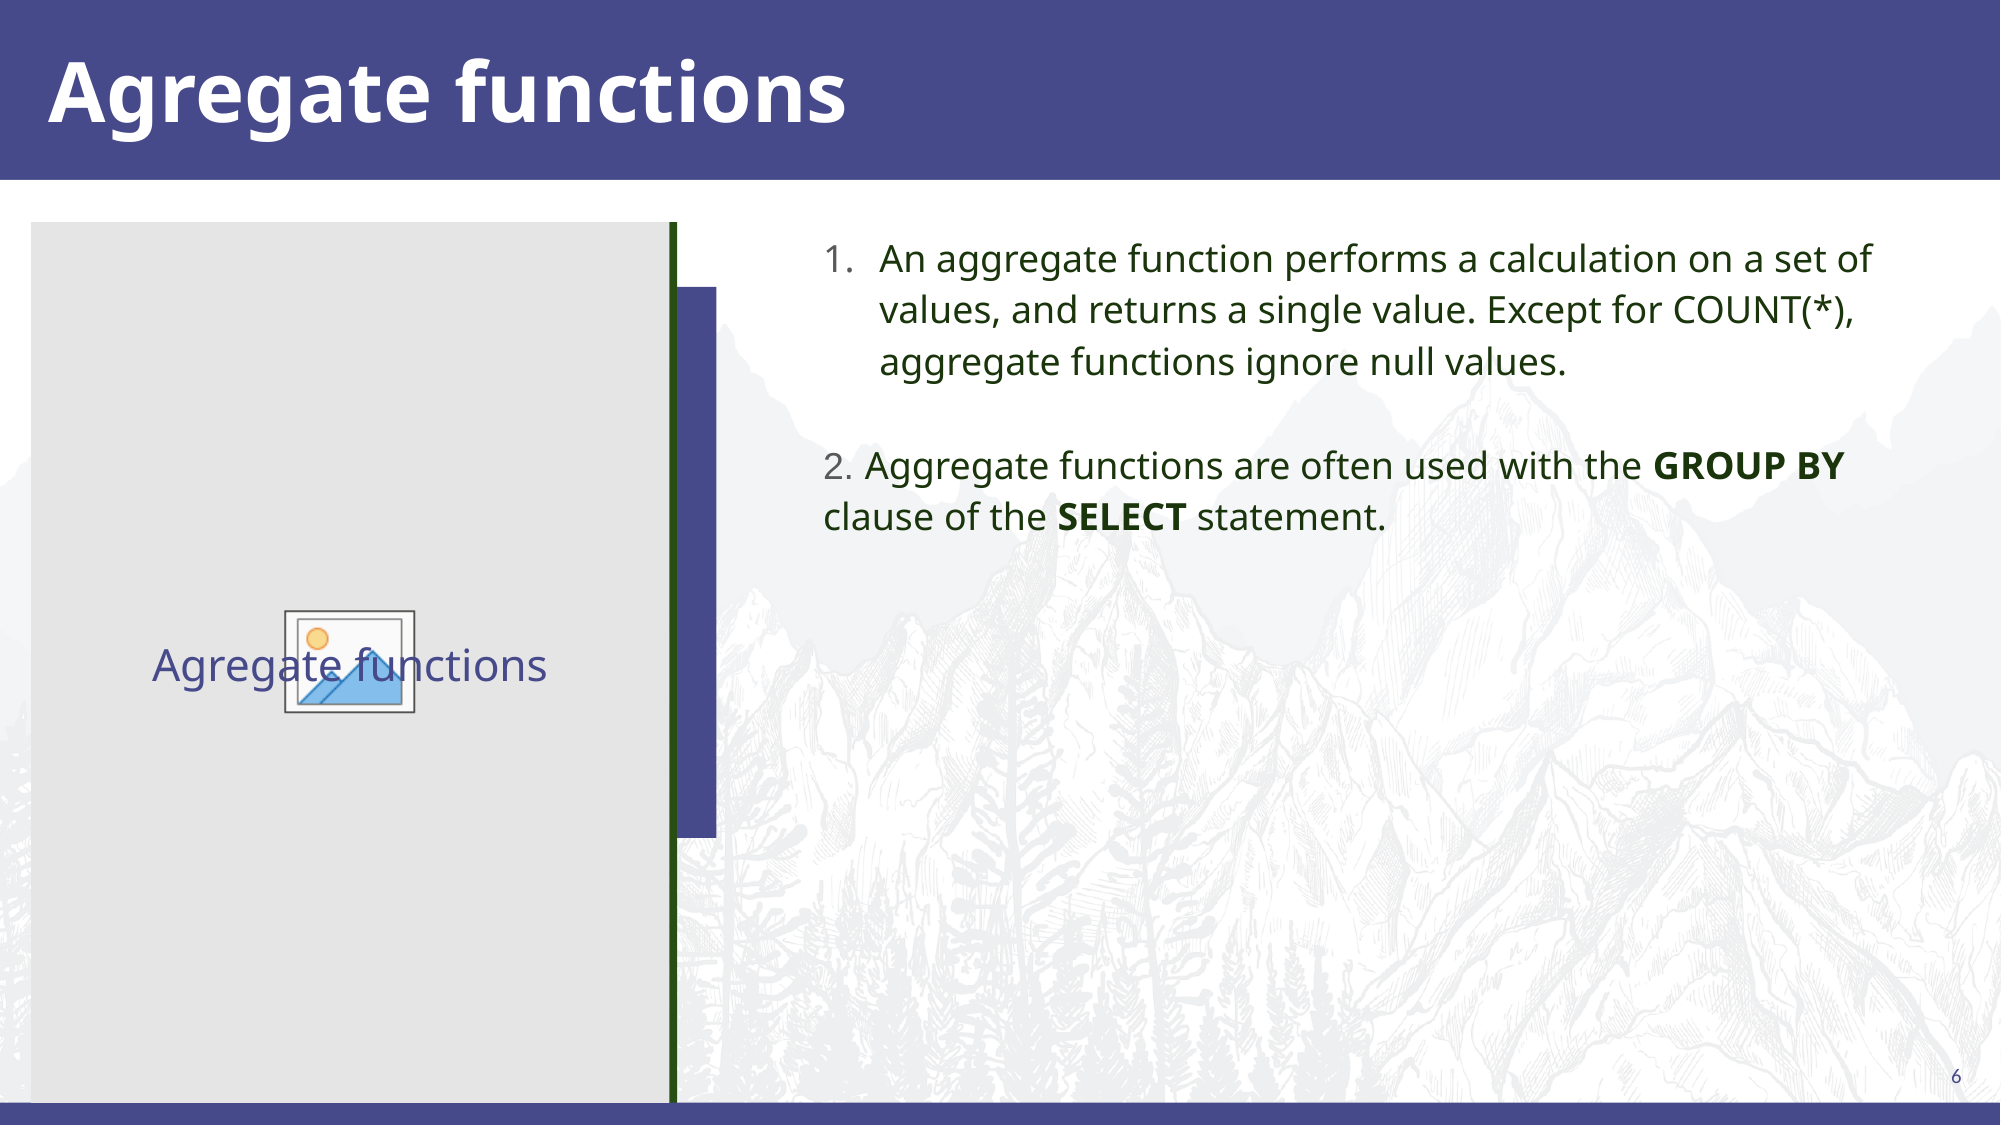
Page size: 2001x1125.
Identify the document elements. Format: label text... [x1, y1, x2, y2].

picture [30, 222, 670, 1103]
title Agregate functions [31, 16, 1591, 162]
list An aggregate function performs a calculation on a set of values, and returns a single value. Except for COUNT(*), aggregate functions ignore null values. 2. Aggregate functions are often used with the GROUP BY clause of the SELECT statement. [786, 222, 1968, 1047]
slide_number 6 [1897, 1049, 1968, 1101]
